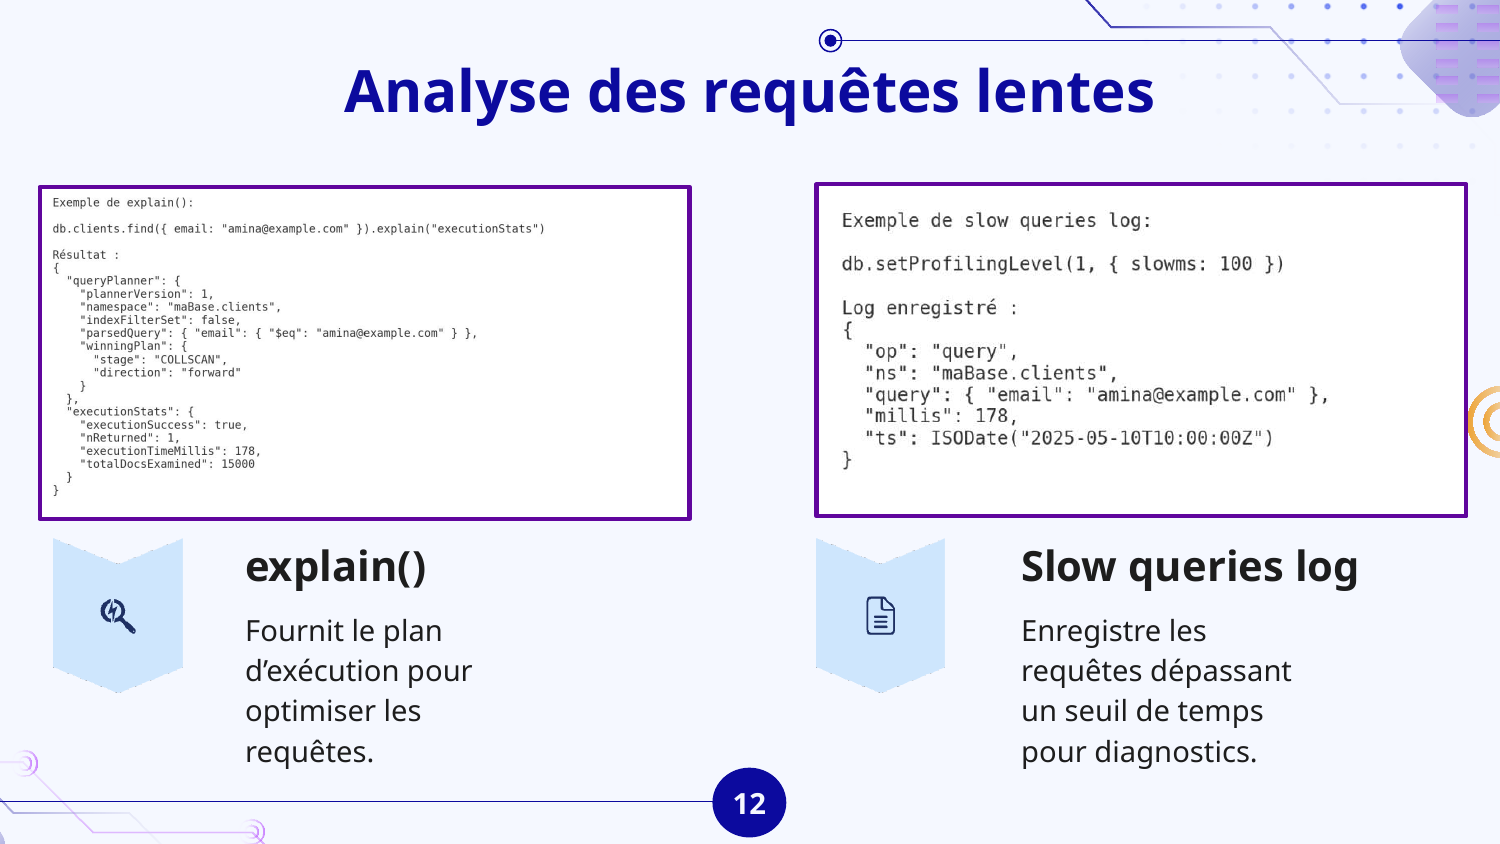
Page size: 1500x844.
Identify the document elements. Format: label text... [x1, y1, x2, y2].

picture [1118, 0, 1432, 40]
picture [44, 189, 685, 517]
subtitle Enregistre les requêtes dépassant un seuil de temps pour diagnostics. [1006, 605, 1332, 771]
picture [1118, 41, 1500, 185]
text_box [0, 790, 748, 813]
subtitle Fournit le plan d’exécution pour optimiser les requêtes. [230, 605, 556, 771]
picture [827, 189, 1461, 504]
picture [816, 538, 945, 694]
picture [53, 538, 183, 694]
text_box 12 [716, 768, 786, 837]
title Analyse des requêtes lentes [118, 39, 1382, 134]
subtitle Slow queries log [1006, 538, 1447, 605]
text_box [814, 182, 1468, 518]
subtitle explain() [230, 538, 556, 605]
text_box [38, 185, 692, 521]
